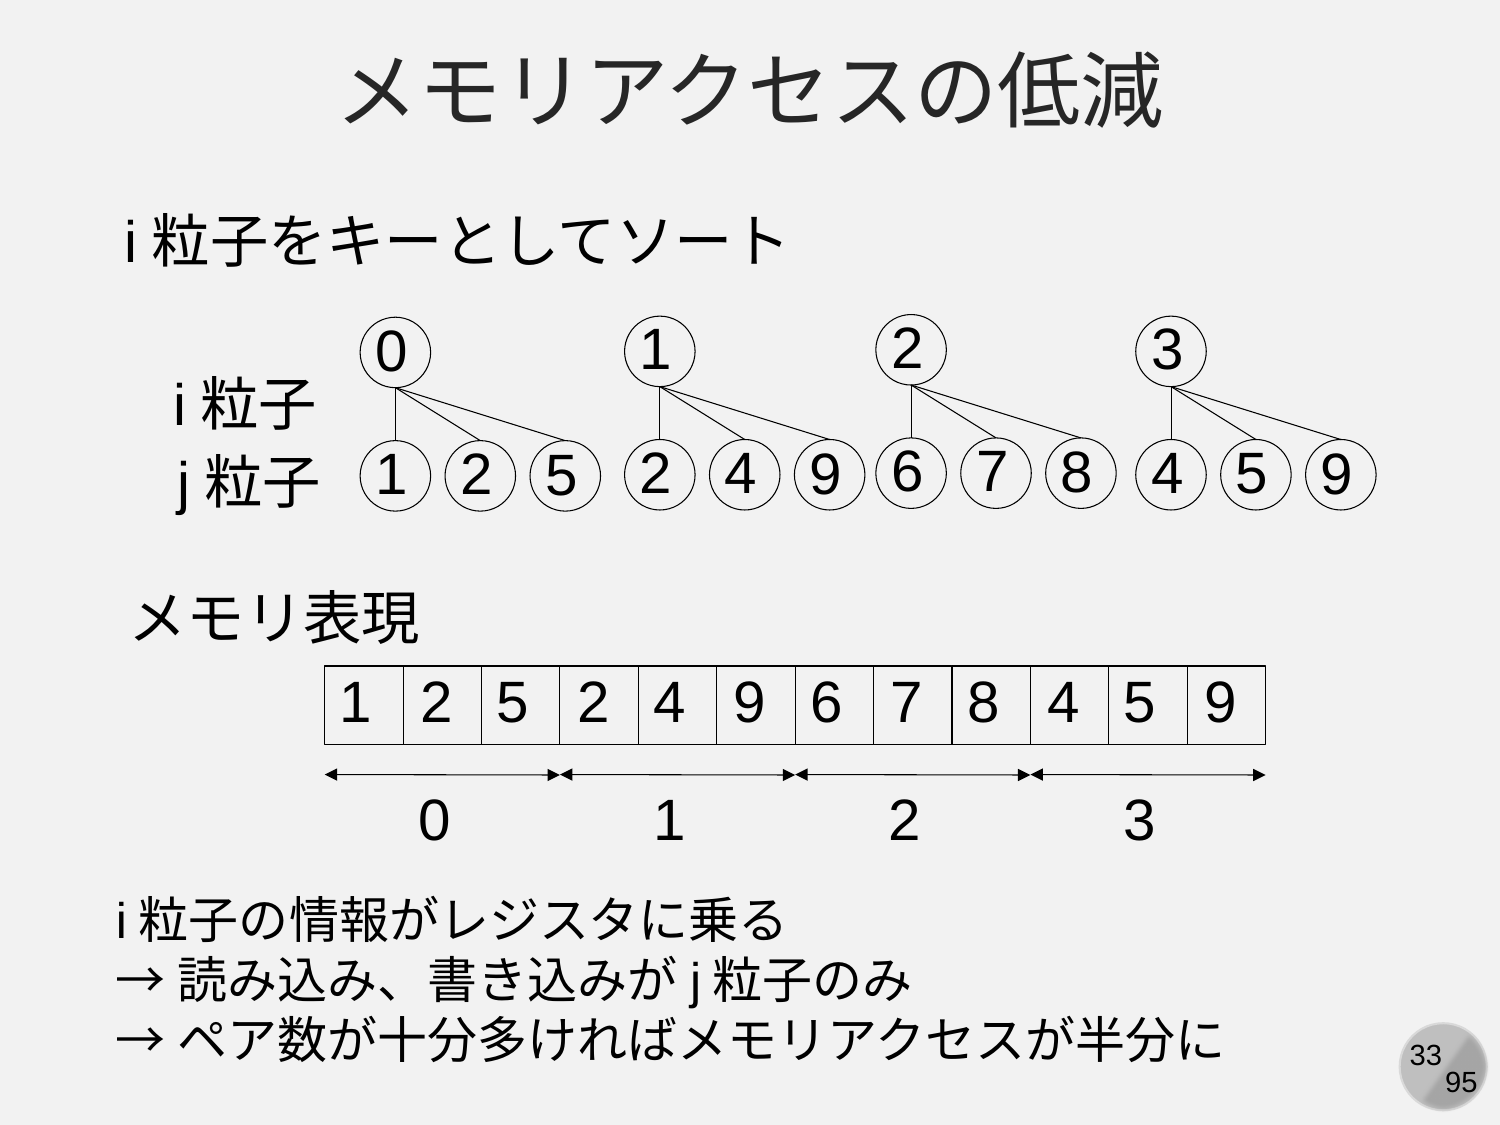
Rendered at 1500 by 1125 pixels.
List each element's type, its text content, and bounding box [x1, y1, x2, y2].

text_box i粒子の情報がレジスタに乗る →読み込み、書き込みがj粒子のみ →ペア数が十分多ければメモリアクセスが半分に [101, 881, 1241, 1077]
text_box メモリ表現 [113, 574, 435, 659]
text_box i粒子をキーとしてソート [110, 196, 806, 281]
text_box j粒子 [162, 437, 349, 523]
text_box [324, 656, 1266, 861]
text_box i粒子 [158, 359, 337, 445]
list メモリアクセスの低減 [0, 31, 1500, 155]
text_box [360, 302, 1377, 516]
